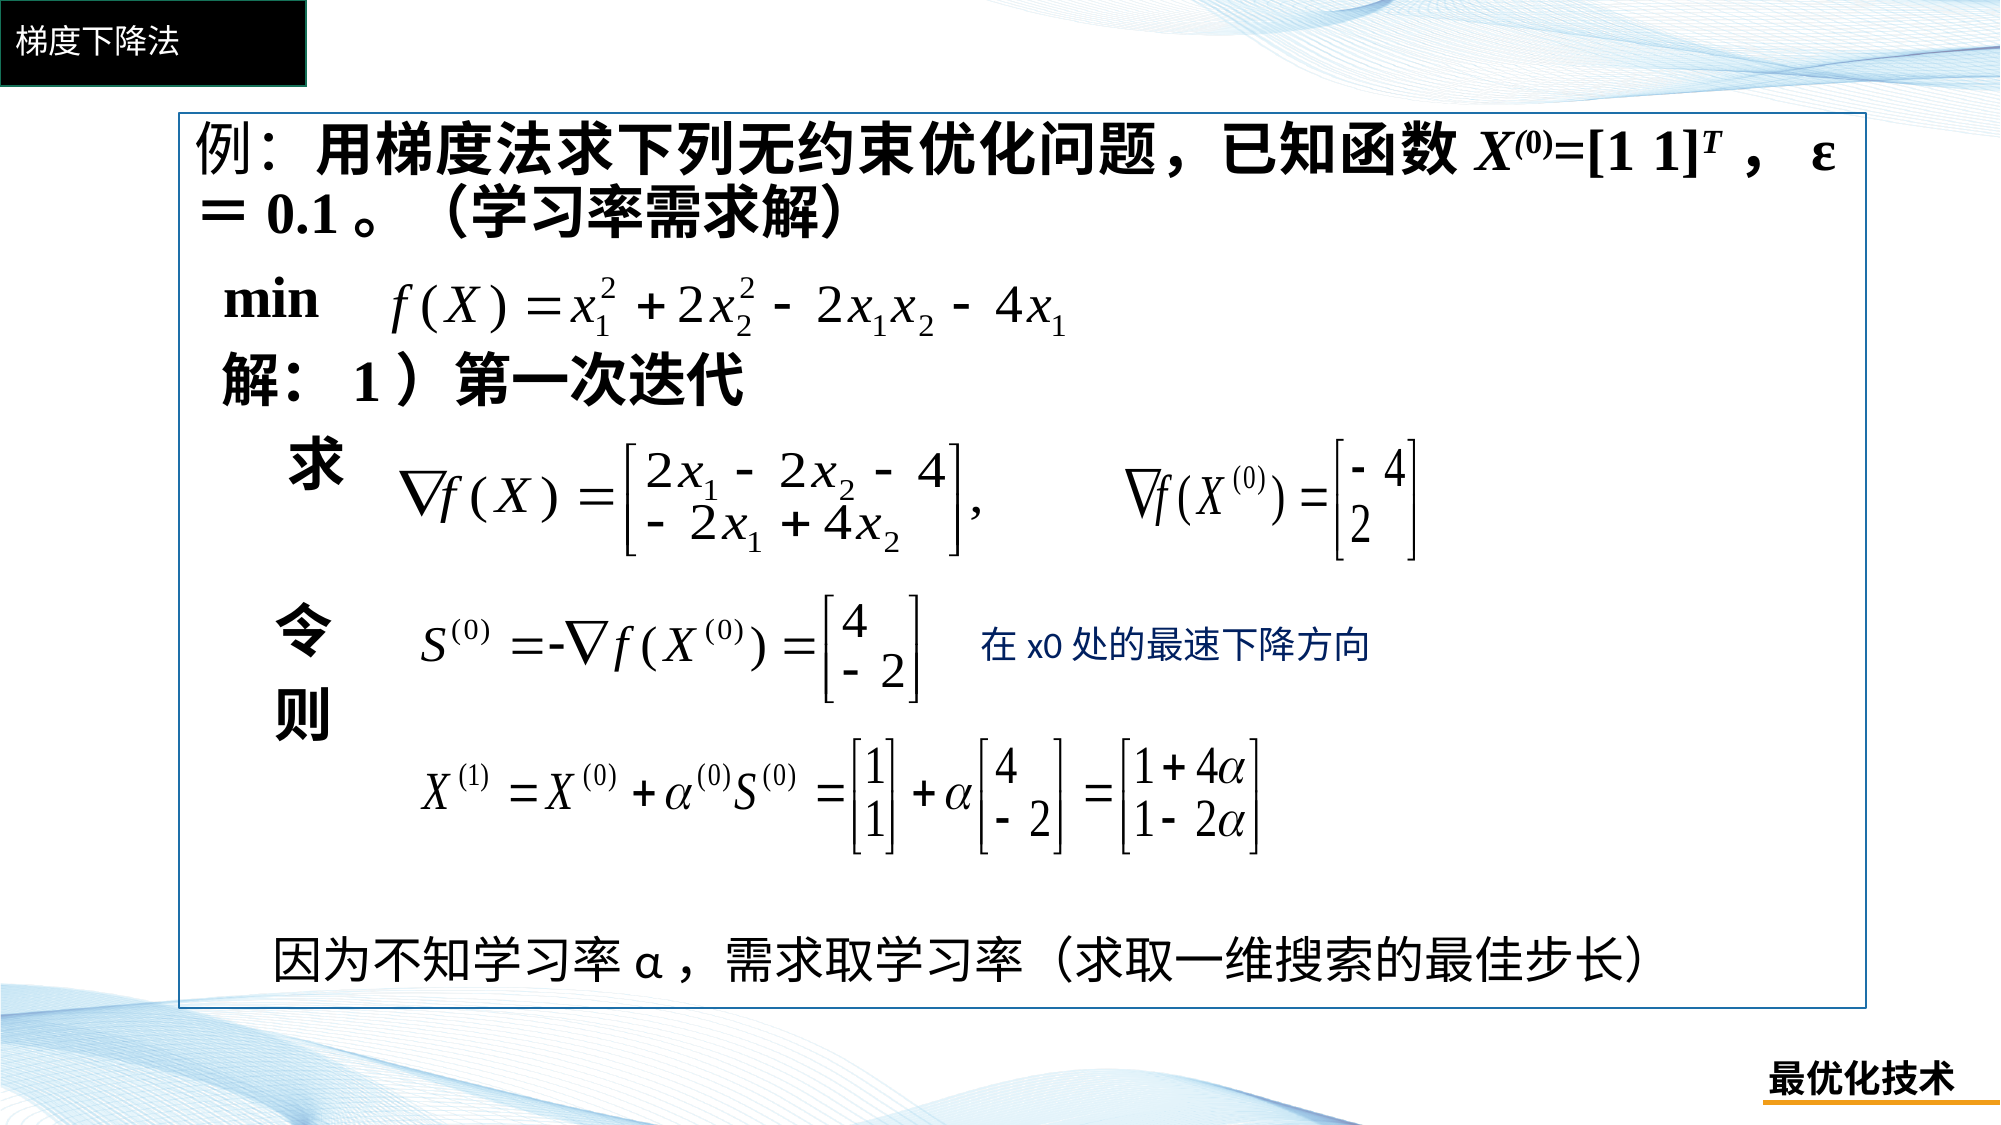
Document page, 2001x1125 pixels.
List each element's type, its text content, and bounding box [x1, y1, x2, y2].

picture [2, 977, 1590, 1125]
text_box 在x0处的最速下降方向 [965, 613, 1386, 674]
picture [372, 264, 1073, 346]
text_box [418, 156, 1582, 920]
picture [391, 431, 992, 569]
picture [411, 586, 937, 712]
picture [411, 728, 1275, 864]
list 例：用梯度法求下列无约束优化问题，已知函数X(0)=[1 1]T，ε＝0.1。（学习率需求解） min 解：1）第一次迭代 求 令 则 [178, 112, 1867, 1009]
picture [1119, 429, 1432, 571]
text_box 因为不知学习率α，需求取学习率（求取一维搜索的最佳步长） [257, 920, 1690, 996]
title 梯度下降法 [0, 0, 1725, 86]
picture [885, 1, 1999, 148]
